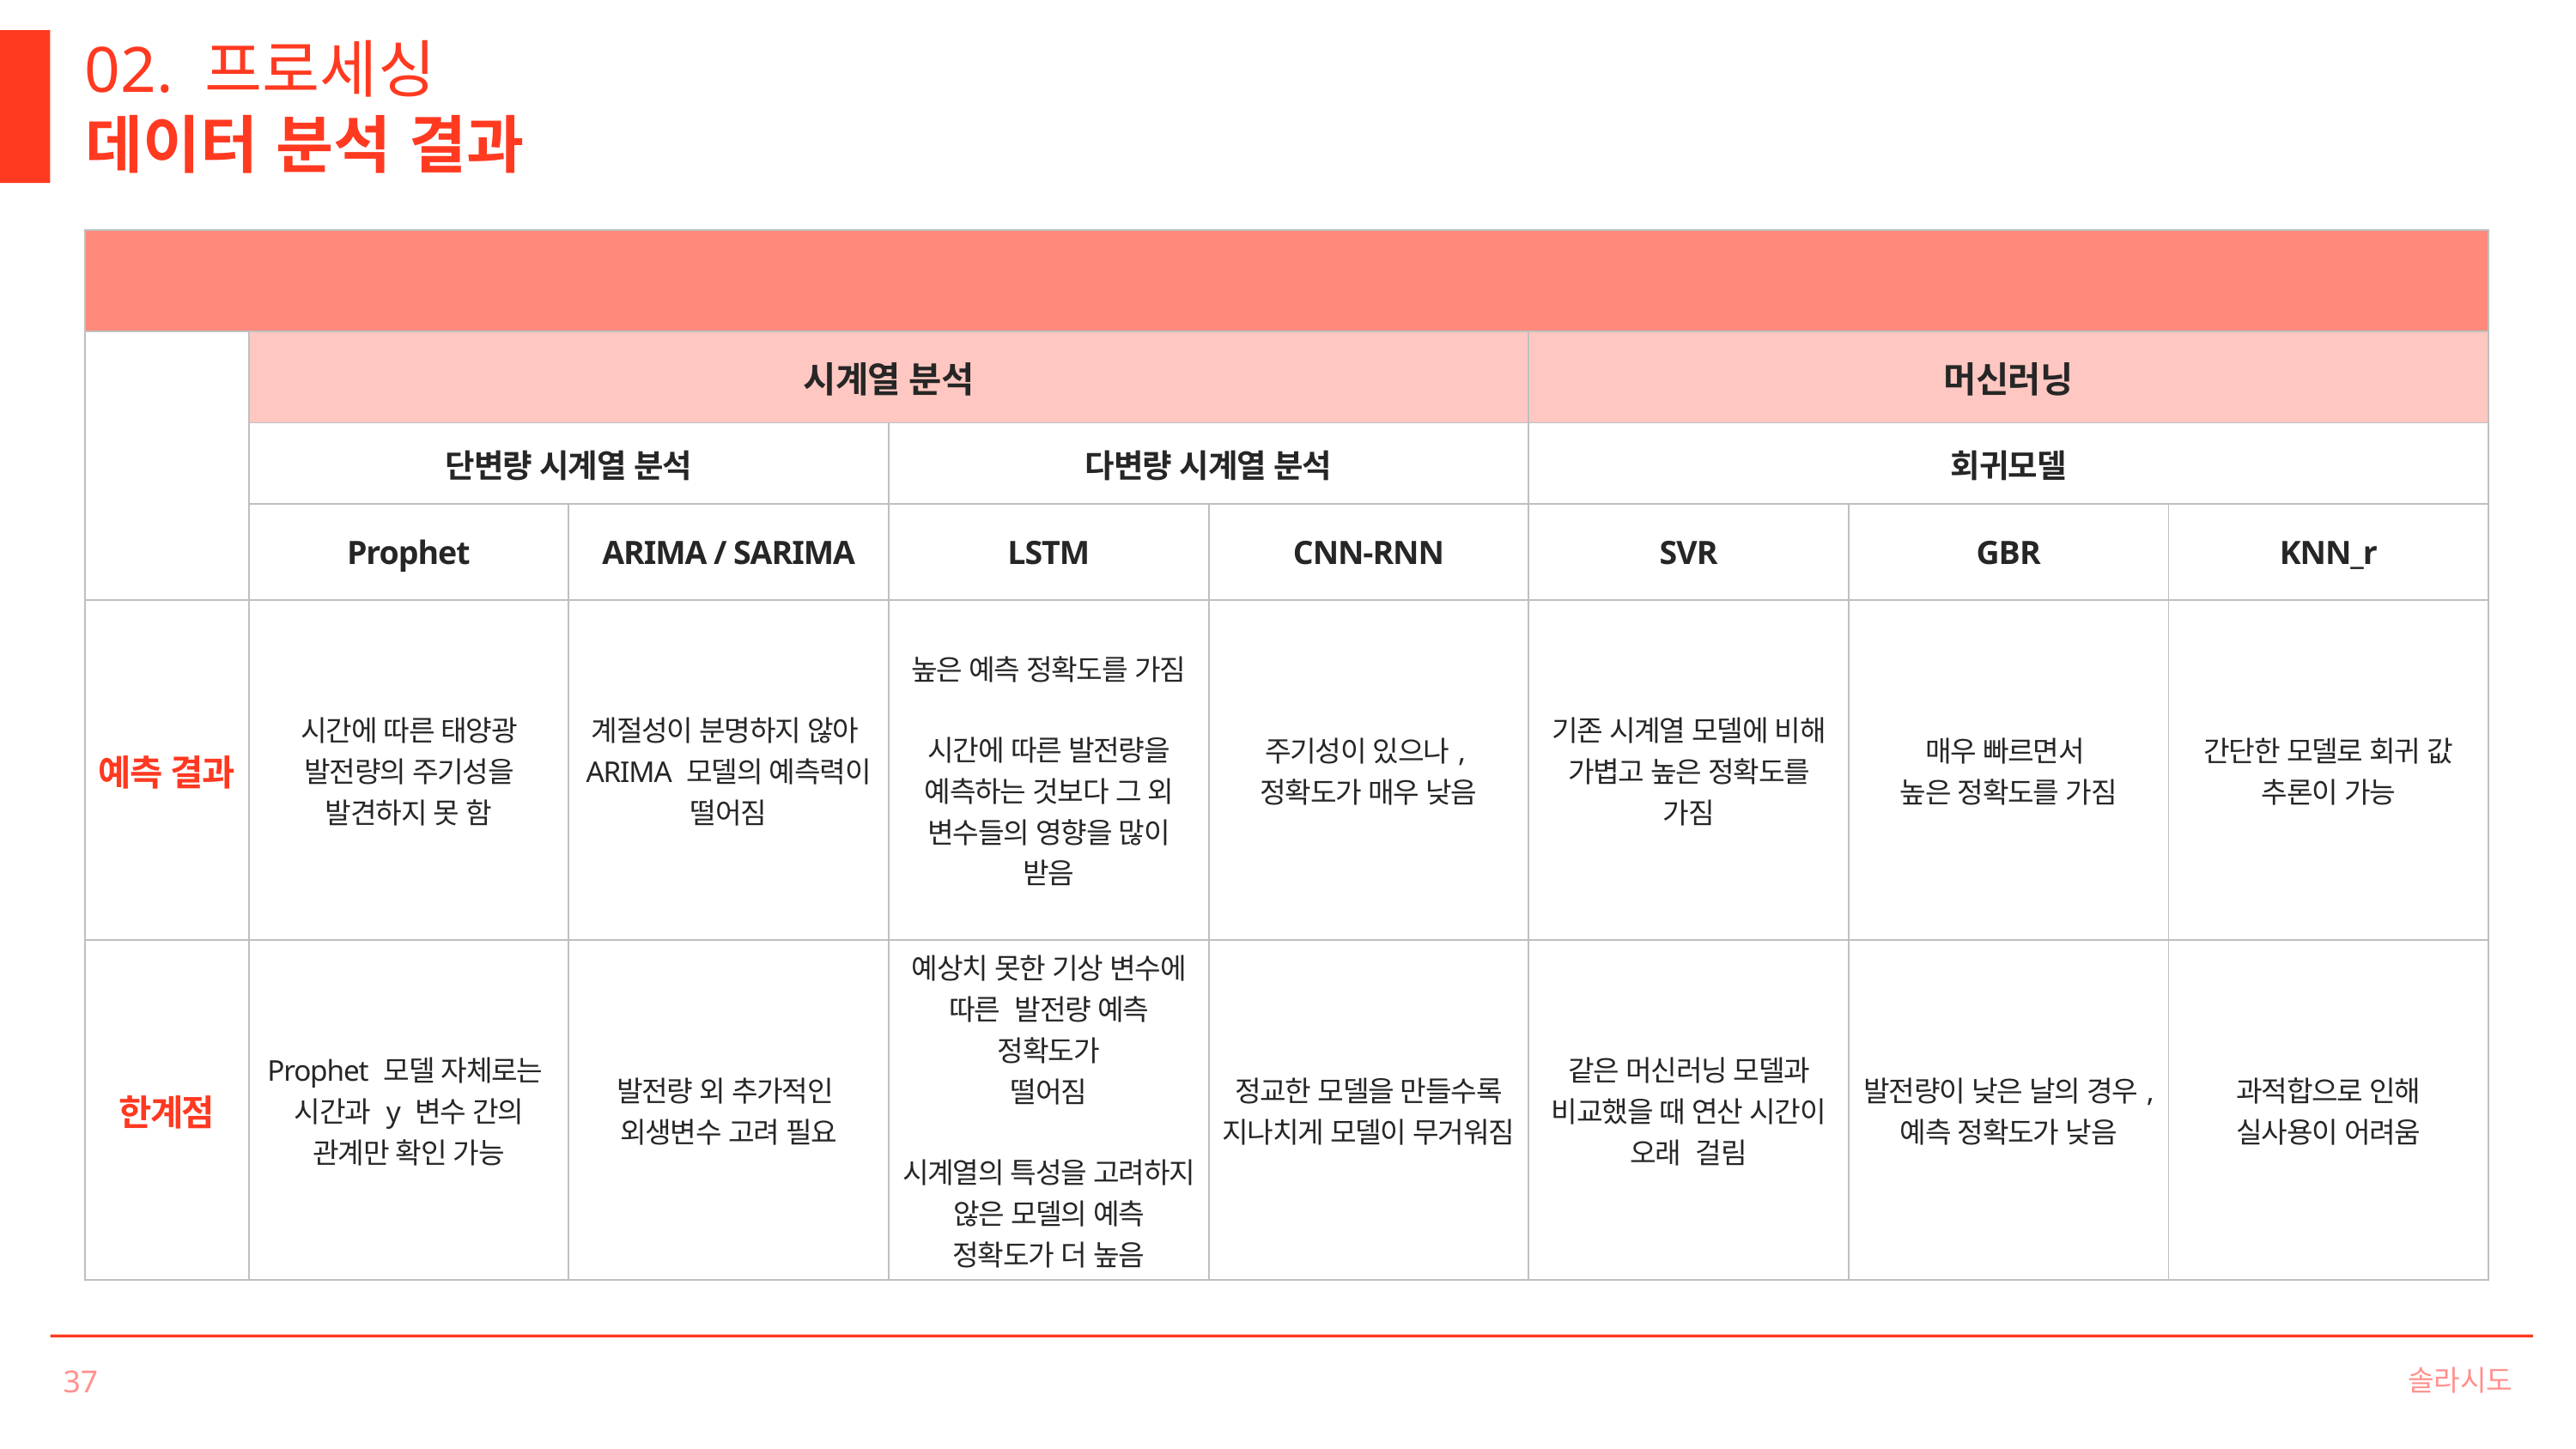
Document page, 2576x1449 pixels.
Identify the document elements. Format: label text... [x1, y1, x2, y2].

table_cell 같은 머신러닝 모델과 비교했을 때 연산 시간이 오래 걸림 [1529, 941, 1848, 1279]
table_cell 시계열 분석 [250, 332, 1528, 422]
table_cell 매우 빠르면서 높은 정확도를 가짐 [1850, 601, 2168, 939]
table_cell 계절성이 분명하지 않아 ARIMA 모델의 예측력이 떨어짐 [569, 601, 888, 939]
table_cell Prophet 모델 자체로는 시간과 y 변수 간의 관계만 확인 가능 [250, 941, 568, 1279]
table_cell 간단한 모델로 회귀 값 추론이 가능 [2169, 601, 2488, 939]
table_cell 주기성이 있으나, 정확도가 매우 낮음 [1210, 601, 1528, 939]
table_cell 회귀모델 [1529, 423, 2488, 503]
table_cell Prophet [250, 505, 568, 599]
table_cell 한계점 [86, 941, 248, 1279]
table_cell 예측 결과 [86, 601, 248, 939]
table_cell 단변량 시계열 분석 [250, 423, 888, 503]
table_cell KNN_r [2169, 505, 2488, 599]
table_cell SVR [1529, 505, 1848, 599]
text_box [84, 32, 1682, 184]
table_cell 머신러닝 [1529, 332, 2488, 422]
table_cell [86, 332, 248, 599]
table_cell ARIMA / SARIMA [569, 505, 888, 599]
table_cell 발전량 외 추가적인 외생변수 고려 필요 [569, 941, 888, 1279]
table_header 모델 요약 [86, 231, 2488, 330]
table_cell 시간에 따른 태양광 발전량의 주기성을 발견하지 못 함 [250, 601, 568, 939]
table_cell 기존 시계열 모델에 비해 가볍고 높은 정확도를 가짐 [1529, 601, 1848, 939]
slide_number 37 [50, 1357, 351, 1410]
table_cell 정교한 모델을 만들수록 지나치게 모델이 무거워짐 [1210, 941, 1528, 1279]
table_cell LSTM [890, 505, 1208, 599]
table_cell 다변량 시계열 분석 [890, 423, 1528, 503]
table_cell 높은 예측 정확도를 가짐 시간에 따른 발전량을 예측하는 것보다 그 외 변수들의 영향을 많이 받음 [890, 601, 1208, 939]
table_cell GBR [1850, 505, 2168, 599]
table_cell 예상치 못한 기상 변수에 따른 발전량 예측 정확도가 떨어짐 시계열의 특성을 고려하지 않은 모델의 예측 정확도가 더 높음 [890, 941, 1208, 1279]
table_cell 발전량이 낮은 날의 경우, 예측 정확도가 낮음 [1850, 941, 2168, 1279]
table_cell CNN-RNN [1210, 505, 1528, 599]
table_cell 과적합으로 인해 실사용이 어려움 [2169, 941, 2488, 1279]
footer 솔라시도 [2117, 1357, 2526, 1410]
